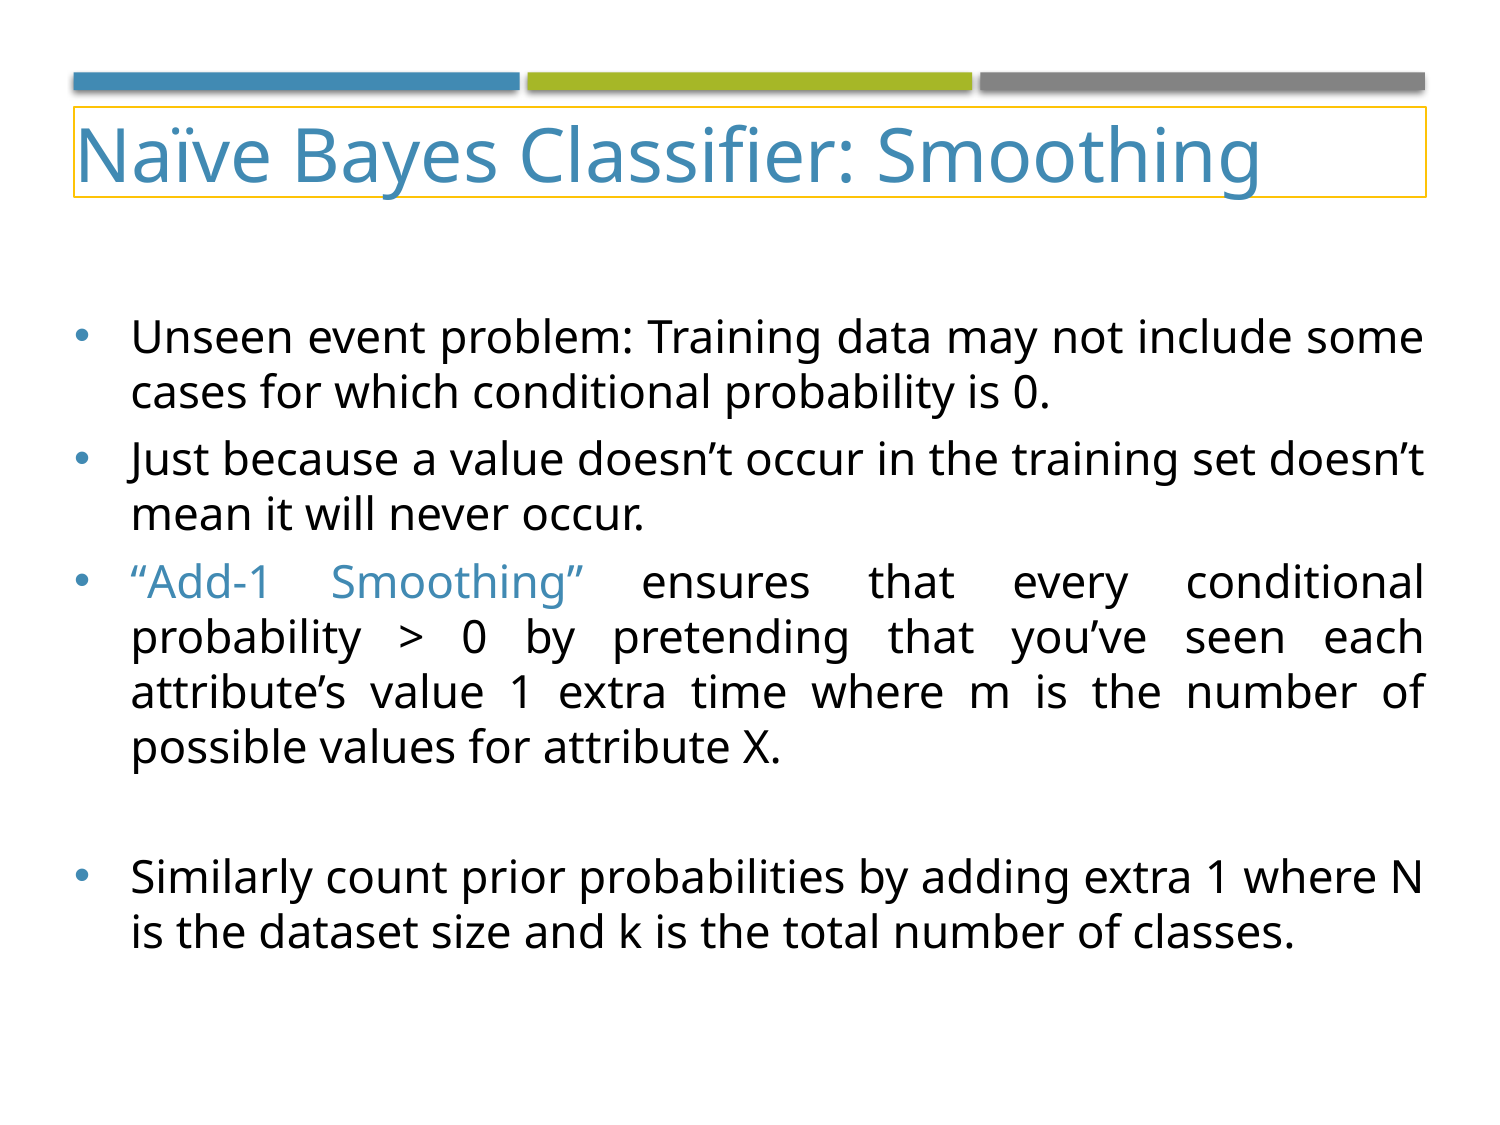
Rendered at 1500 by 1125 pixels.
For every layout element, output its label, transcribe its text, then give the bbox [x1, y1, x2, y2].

text_box Naïve Bayes Classifier: Smoothing [74, 106, 1426, 198]
